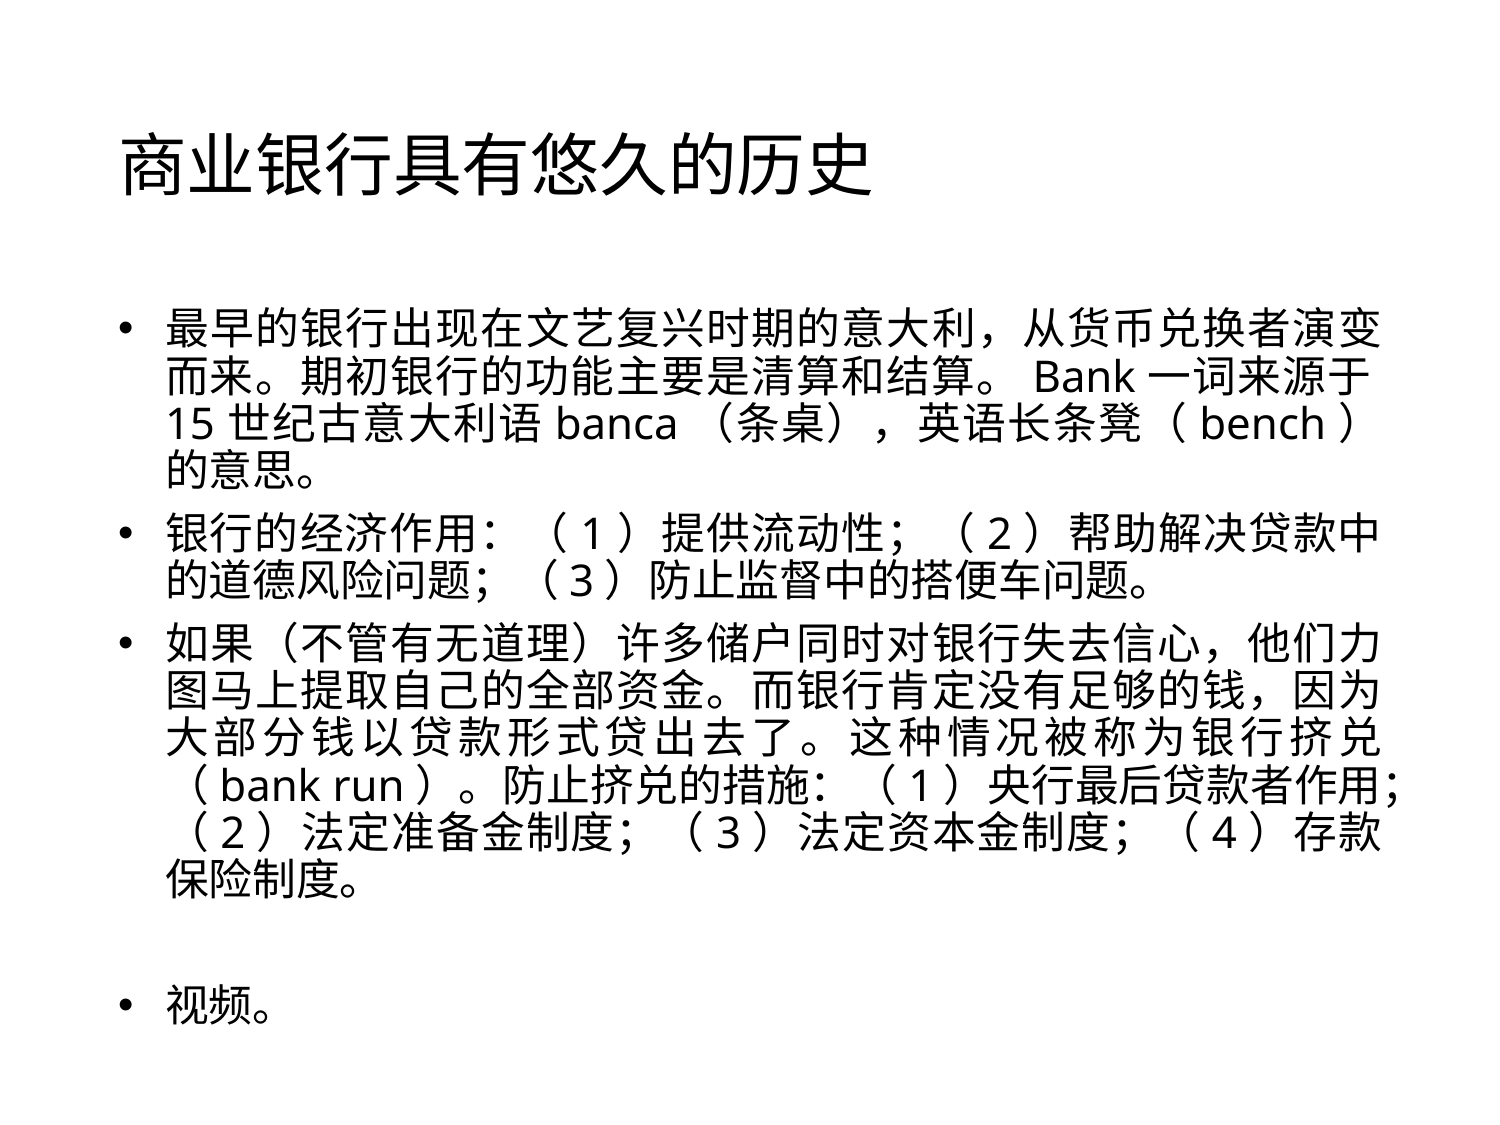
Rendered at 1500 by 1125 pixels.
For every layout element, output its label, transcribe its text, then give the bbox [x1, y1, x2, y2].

title 商业银行具有悠久的历史 [103, 59, 1397, 278]
list 最早的银行出现在文艺复兴时期的意大利，从货币兑换者演变而来。期初银行的功能主要是清算和结算。Bank一词来源于15世纪古意大利语banca（条桌），英语长条凳（bench）的意思。 银行的经济作用：（1）提供流动性；（2）帮助解决贷款中的道德风险问题；（3）防止监督中的搭便车问题。 如果（不管有无道理）许多储户同时对银行失去信心，他们力图马上提取自己的全部资金。而银行肯定没有足够的钱，因为大部分钱以贷款形式贷出去了。这种情况被称为银行挤兑（bank run）。防止挤兑的措施：（1）央行最后贷款者作用；（2）法定准备金制度；（3）法定资本金制度；（4）存款保险制度。 视频。 [103, 299, 1397, 1014]
